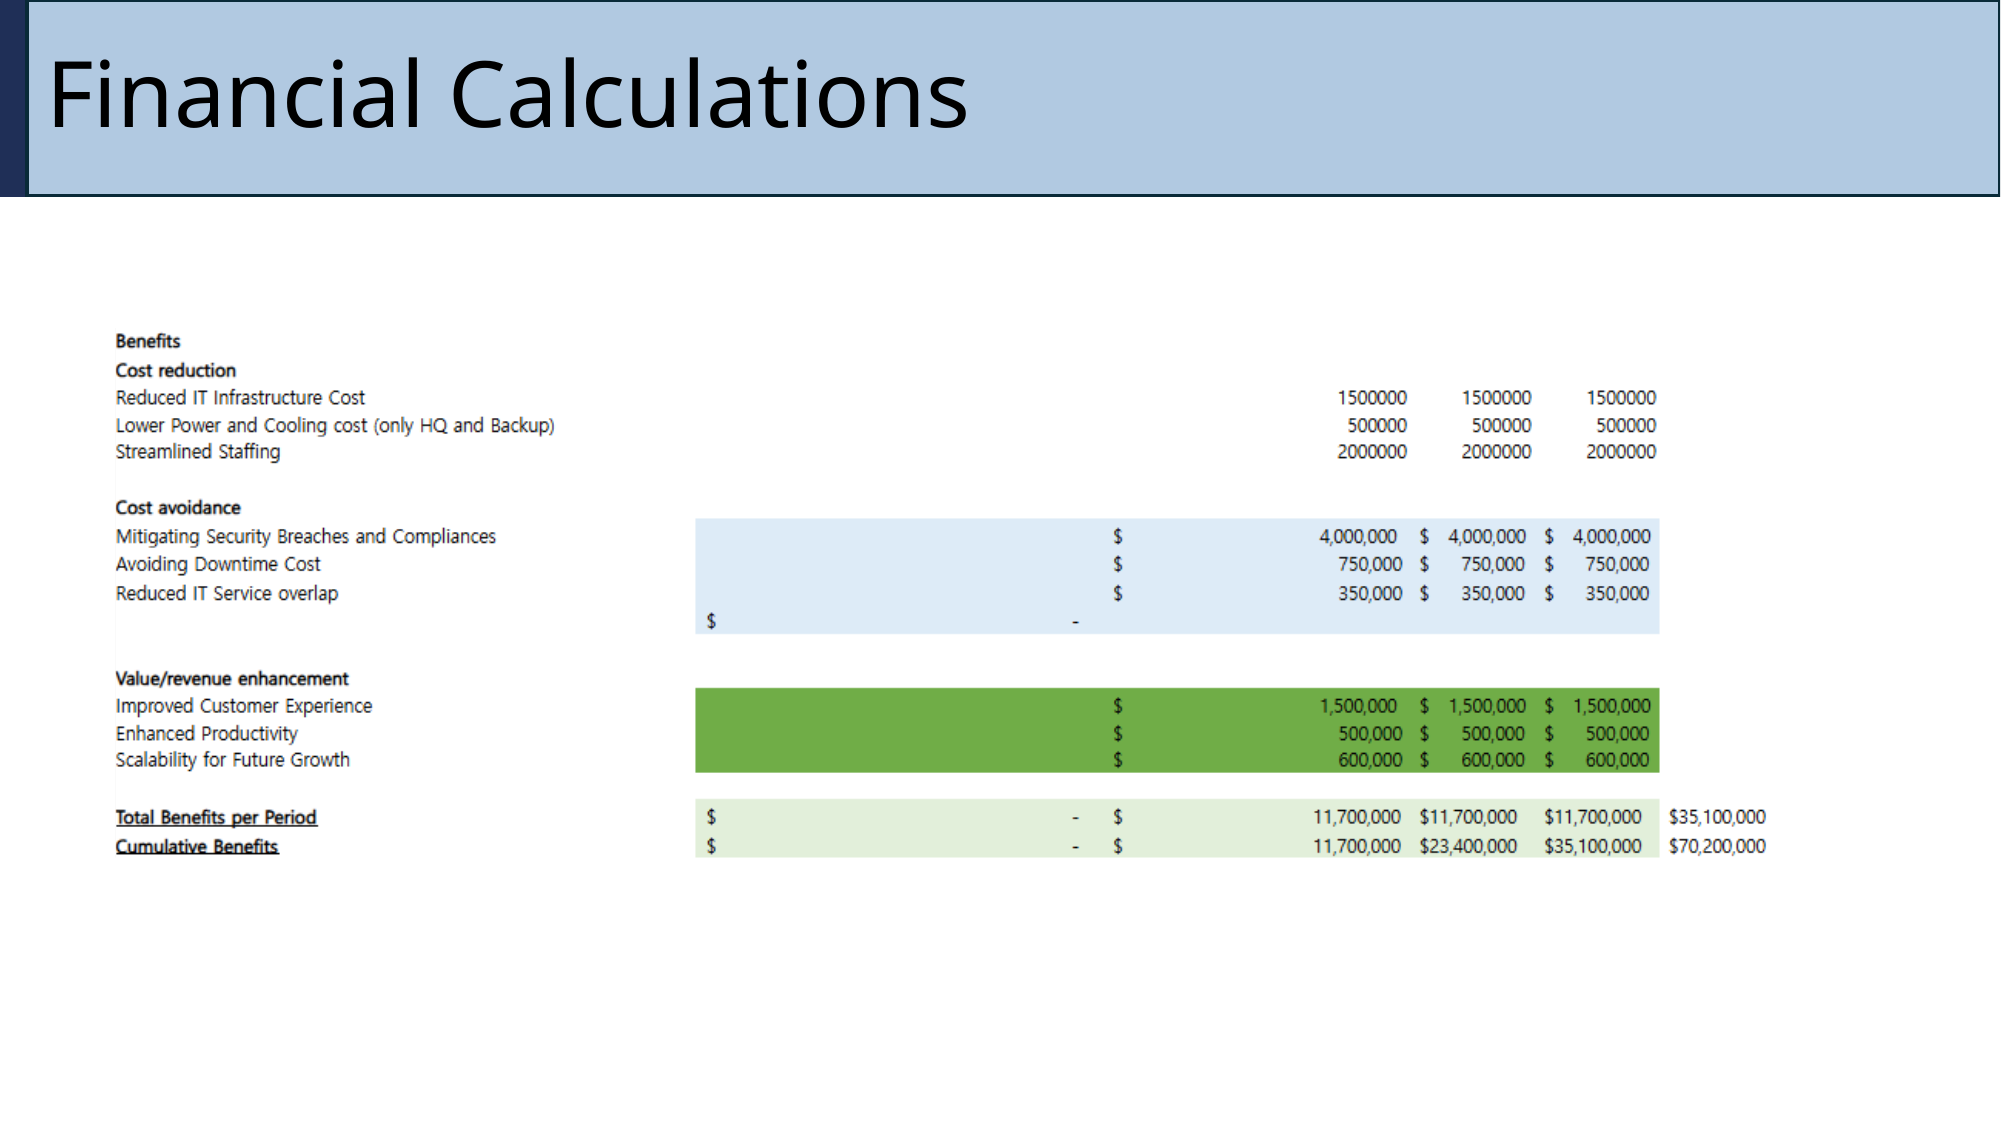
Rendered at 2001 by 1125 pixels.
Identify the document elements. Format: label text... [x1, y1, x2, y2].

picture [115, 327, 1783, 868]
title Financial Calculations [31, 0, 1757, 196]
